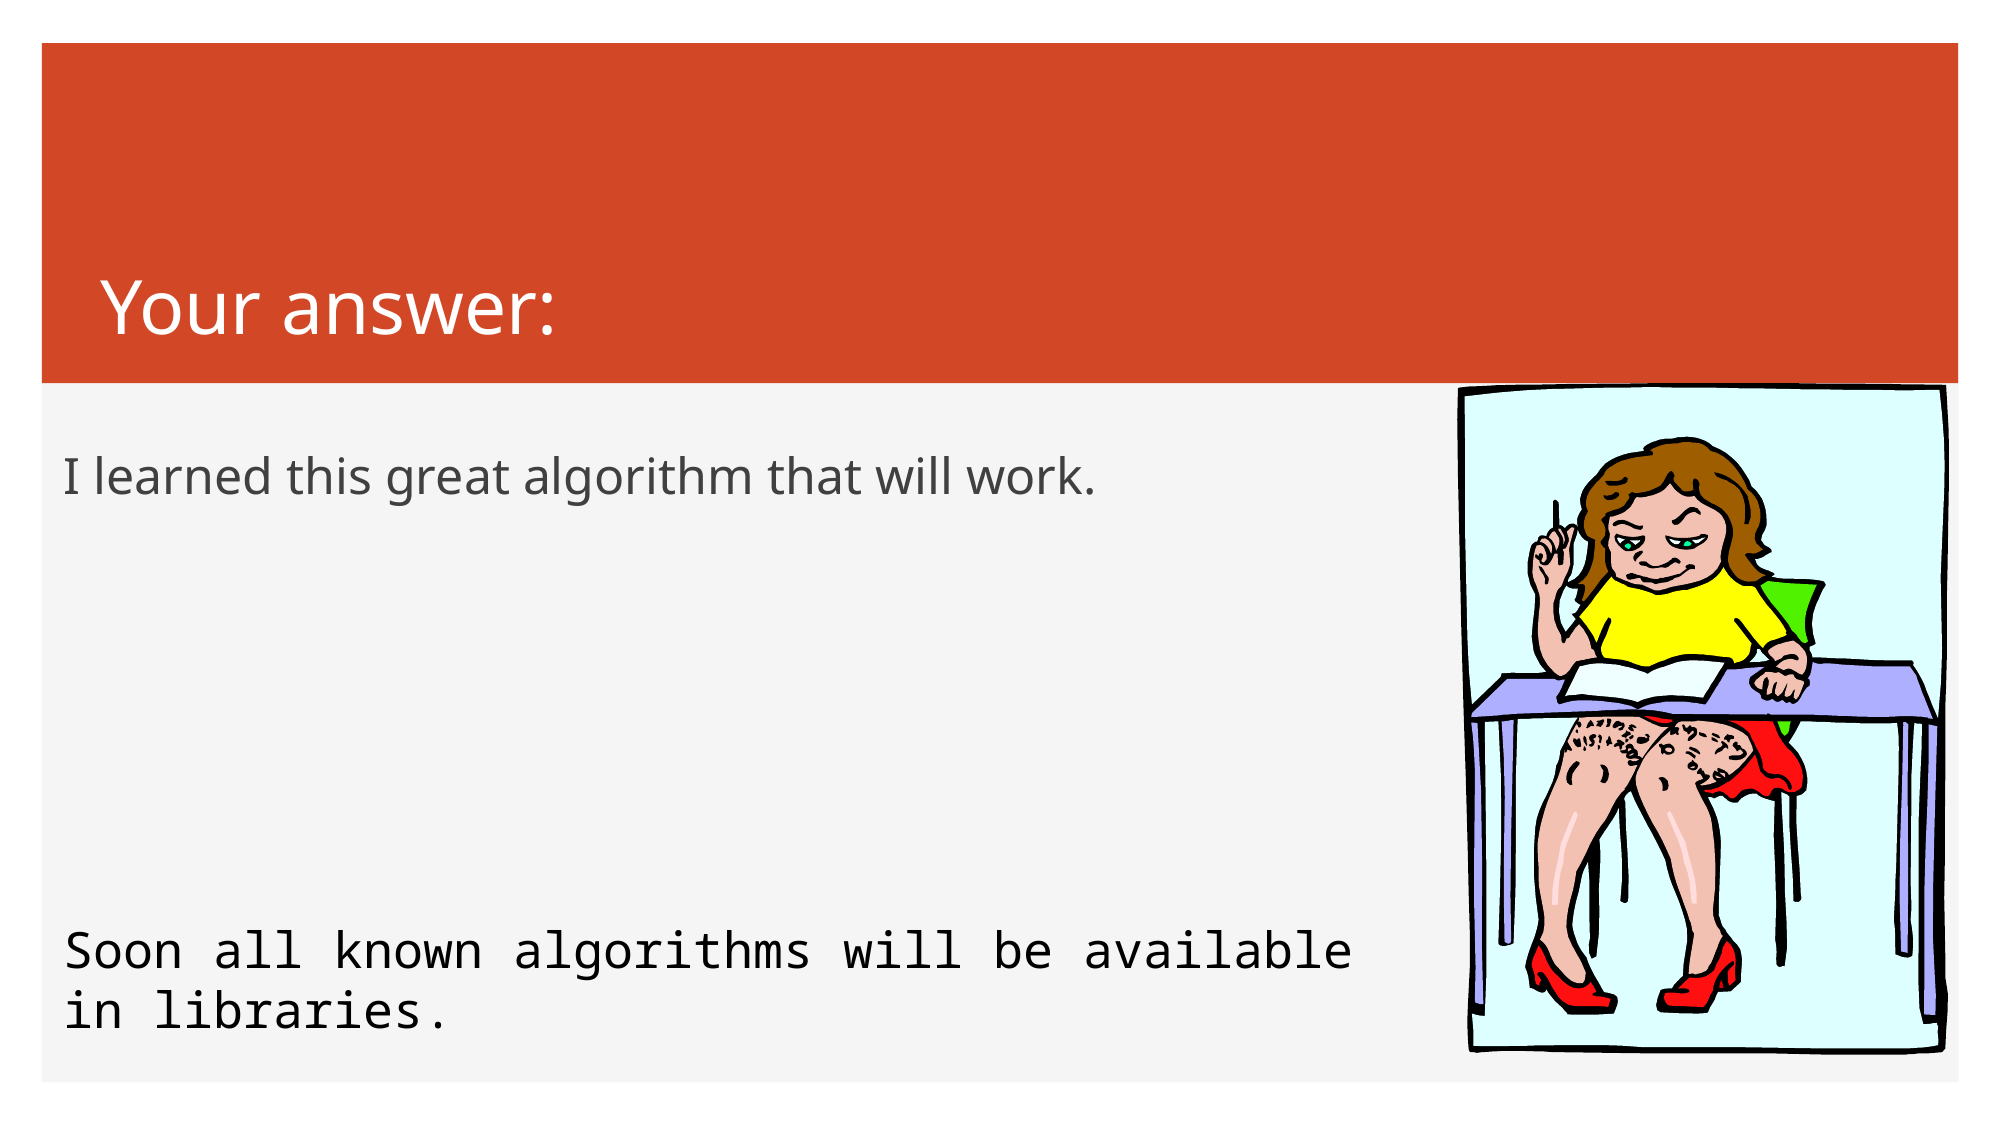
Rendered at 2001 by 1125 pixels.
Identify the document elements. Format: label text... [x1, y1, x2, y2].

picture [1454, 379, 1952, 1055]
title Your answer: [85, 251, 1214, 357]
text_box Soon all known algorithms will be available in libraries. [48, 911, 1454, 1047]
list I learned this great algorithm that will work. [48, 406, 1454, 911]
